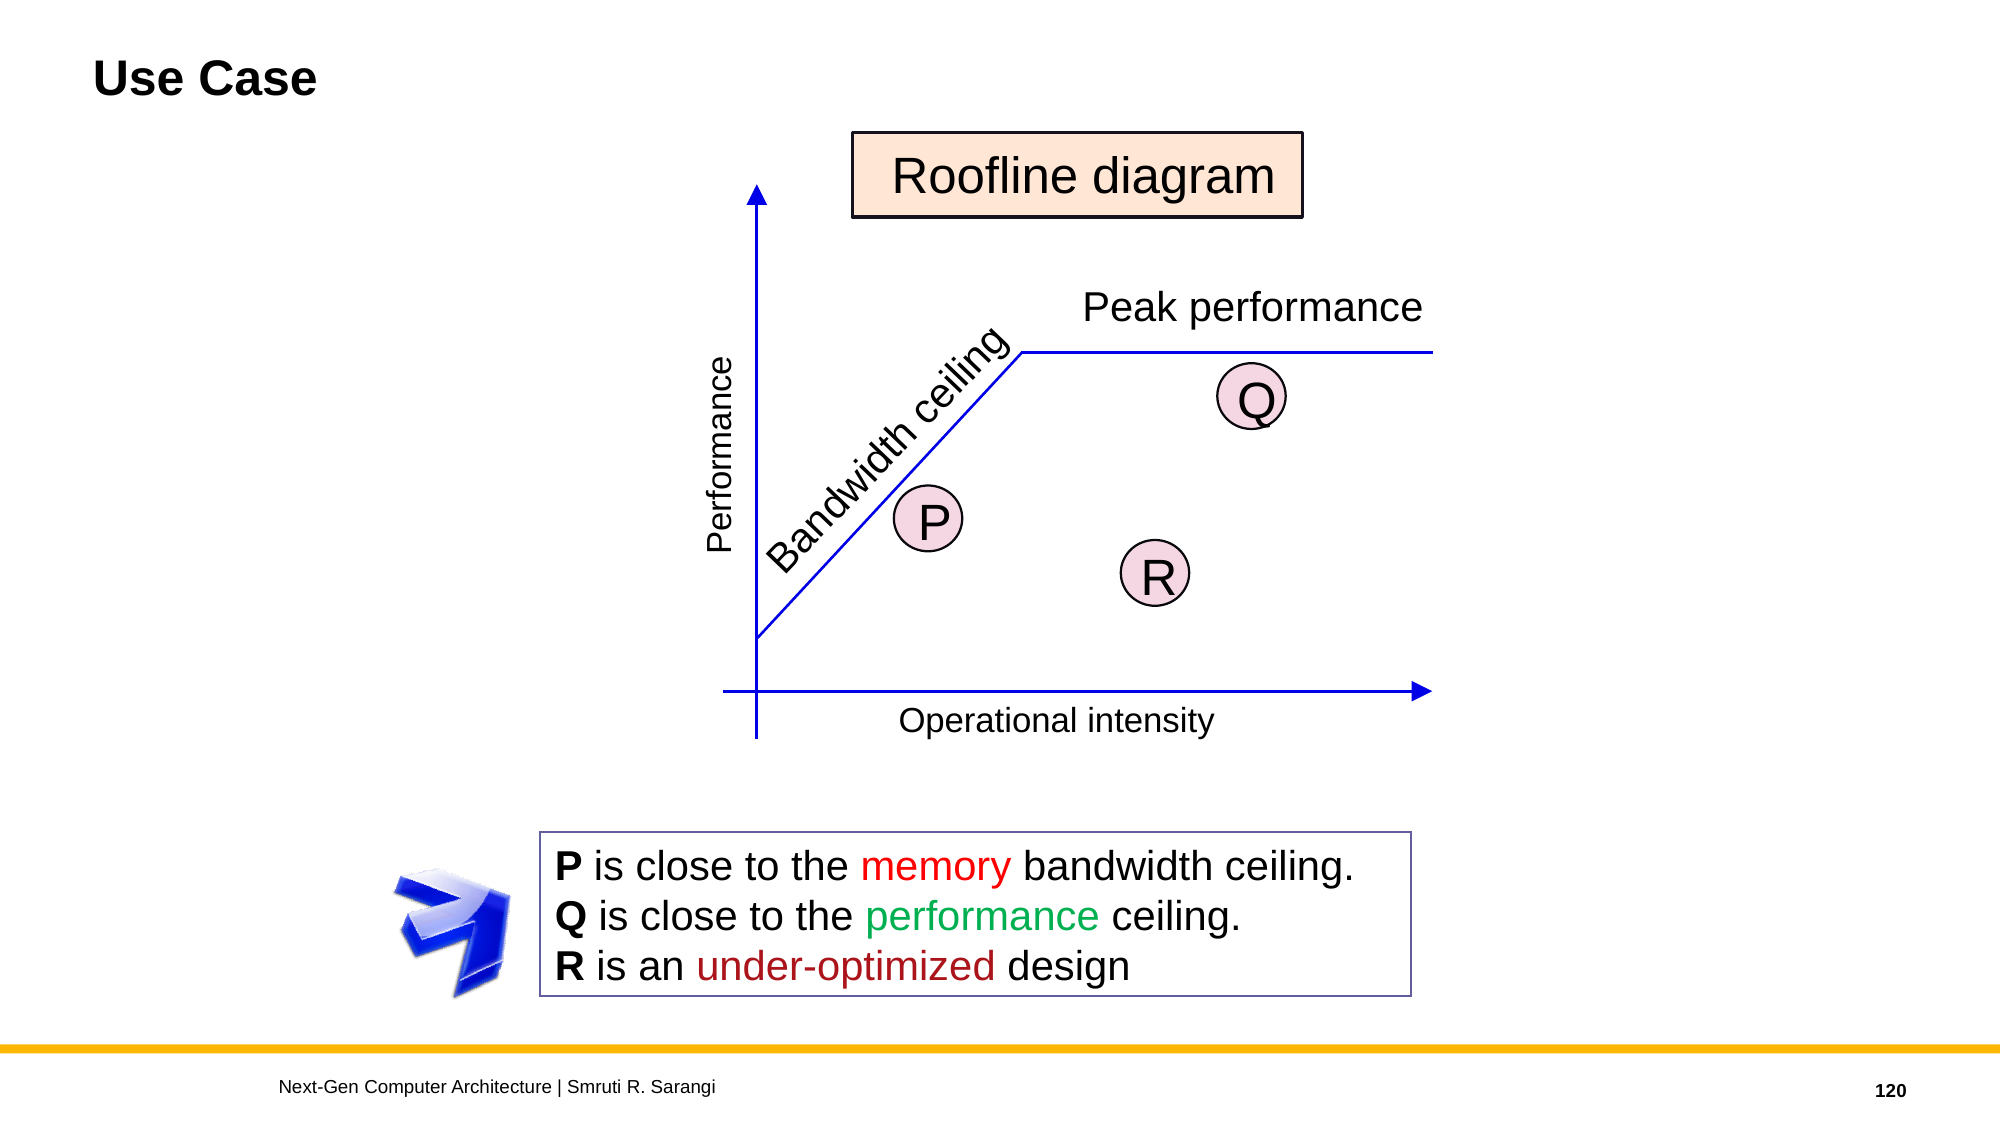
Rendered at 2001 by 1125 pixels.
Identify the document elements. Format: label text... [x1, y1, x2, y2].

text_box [688, 132, 1440, 748]
text_box P is close to the memory bandwidth ceiling. Q is close to the performance ceiling. R is an under-optimized design [539, 831, 1412, 997]
footer Next-Gen Computer Architecture | Smruti R. Sarangi [263, 1067, 1464, 1105]
slide_number 120 [1711, 1071, 1922, 1109]
title Use Case [78, 45, 1578, 180]
picture [347, 816, 547, 1015]
